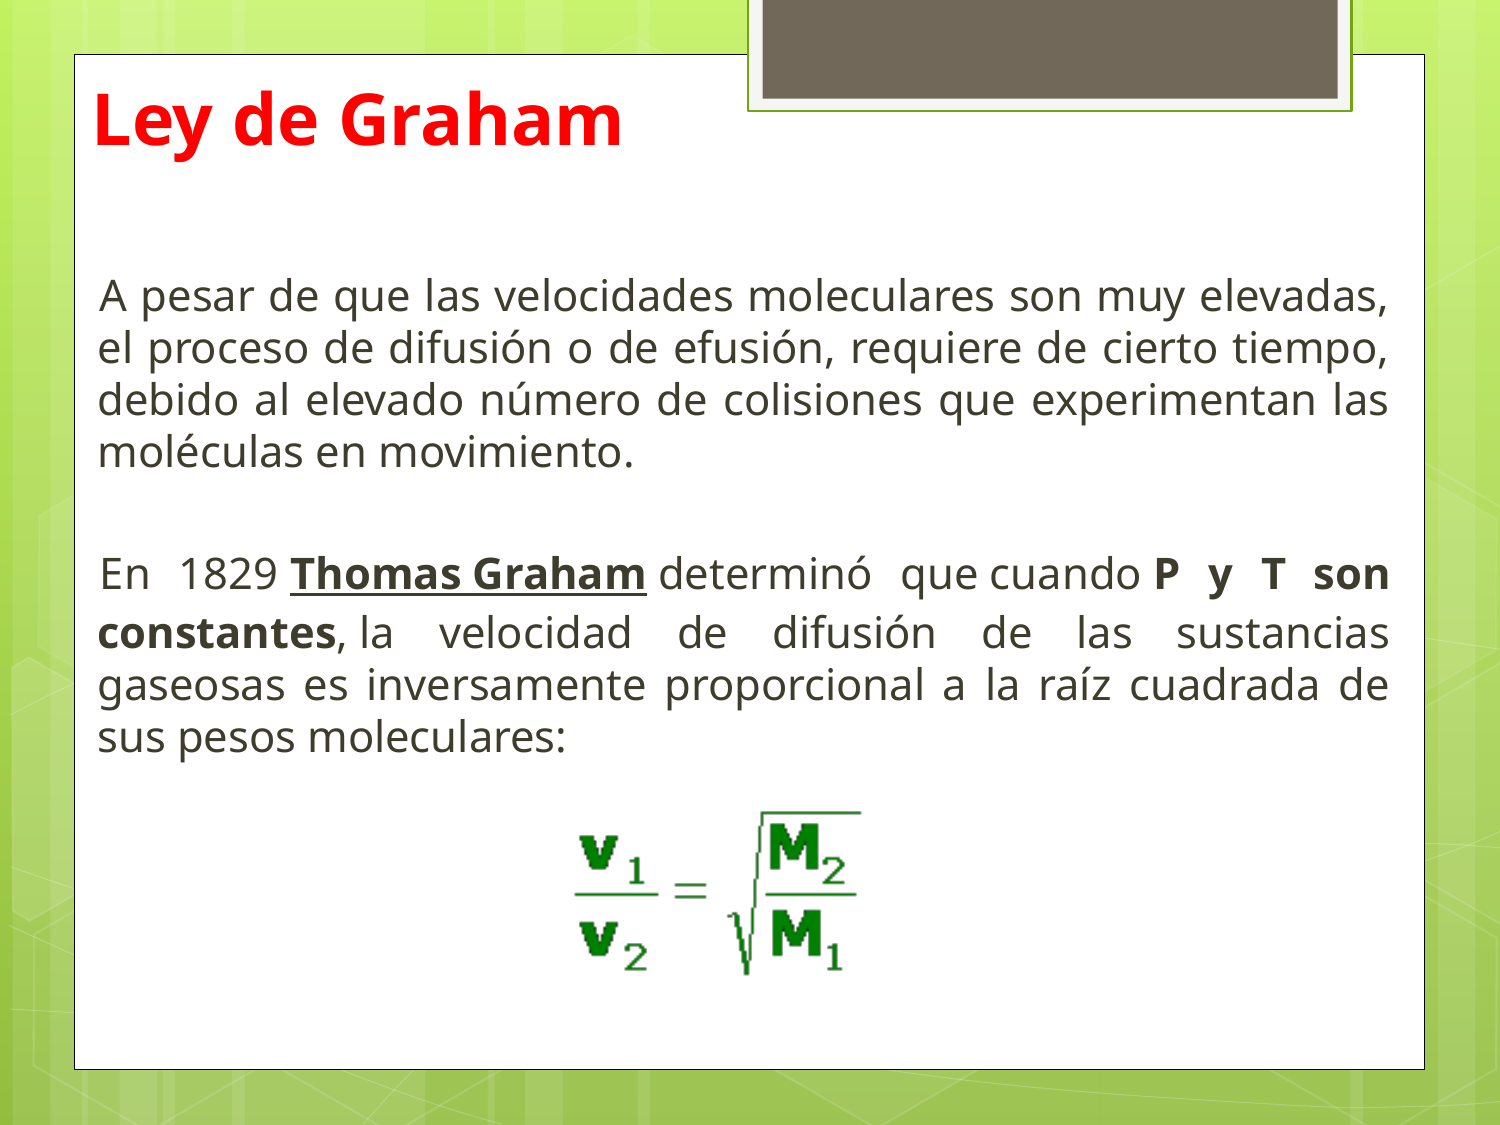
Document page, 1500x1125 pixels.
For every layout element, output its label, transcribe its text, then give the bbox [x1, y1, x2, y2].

title Ley de Graham [76, 66, 1229, 168]
list A pesar de que las velocidades moleculares son muy elevadas, el proceso de difusión o de efusión, requiere de cierto tiempo, debido al elevado número de colisiones que experimentan las moléculas en movimiento. En 1829 Thomas Graham determinó que cuando P y T son constantes, la velocidad de difusión de las sustancias gaseosas es inversamente proporcional a la raíz cuadrada de sus pesos moleculares: [82, 199, 1407, 775]
picture [566, 798, 877, 990]
